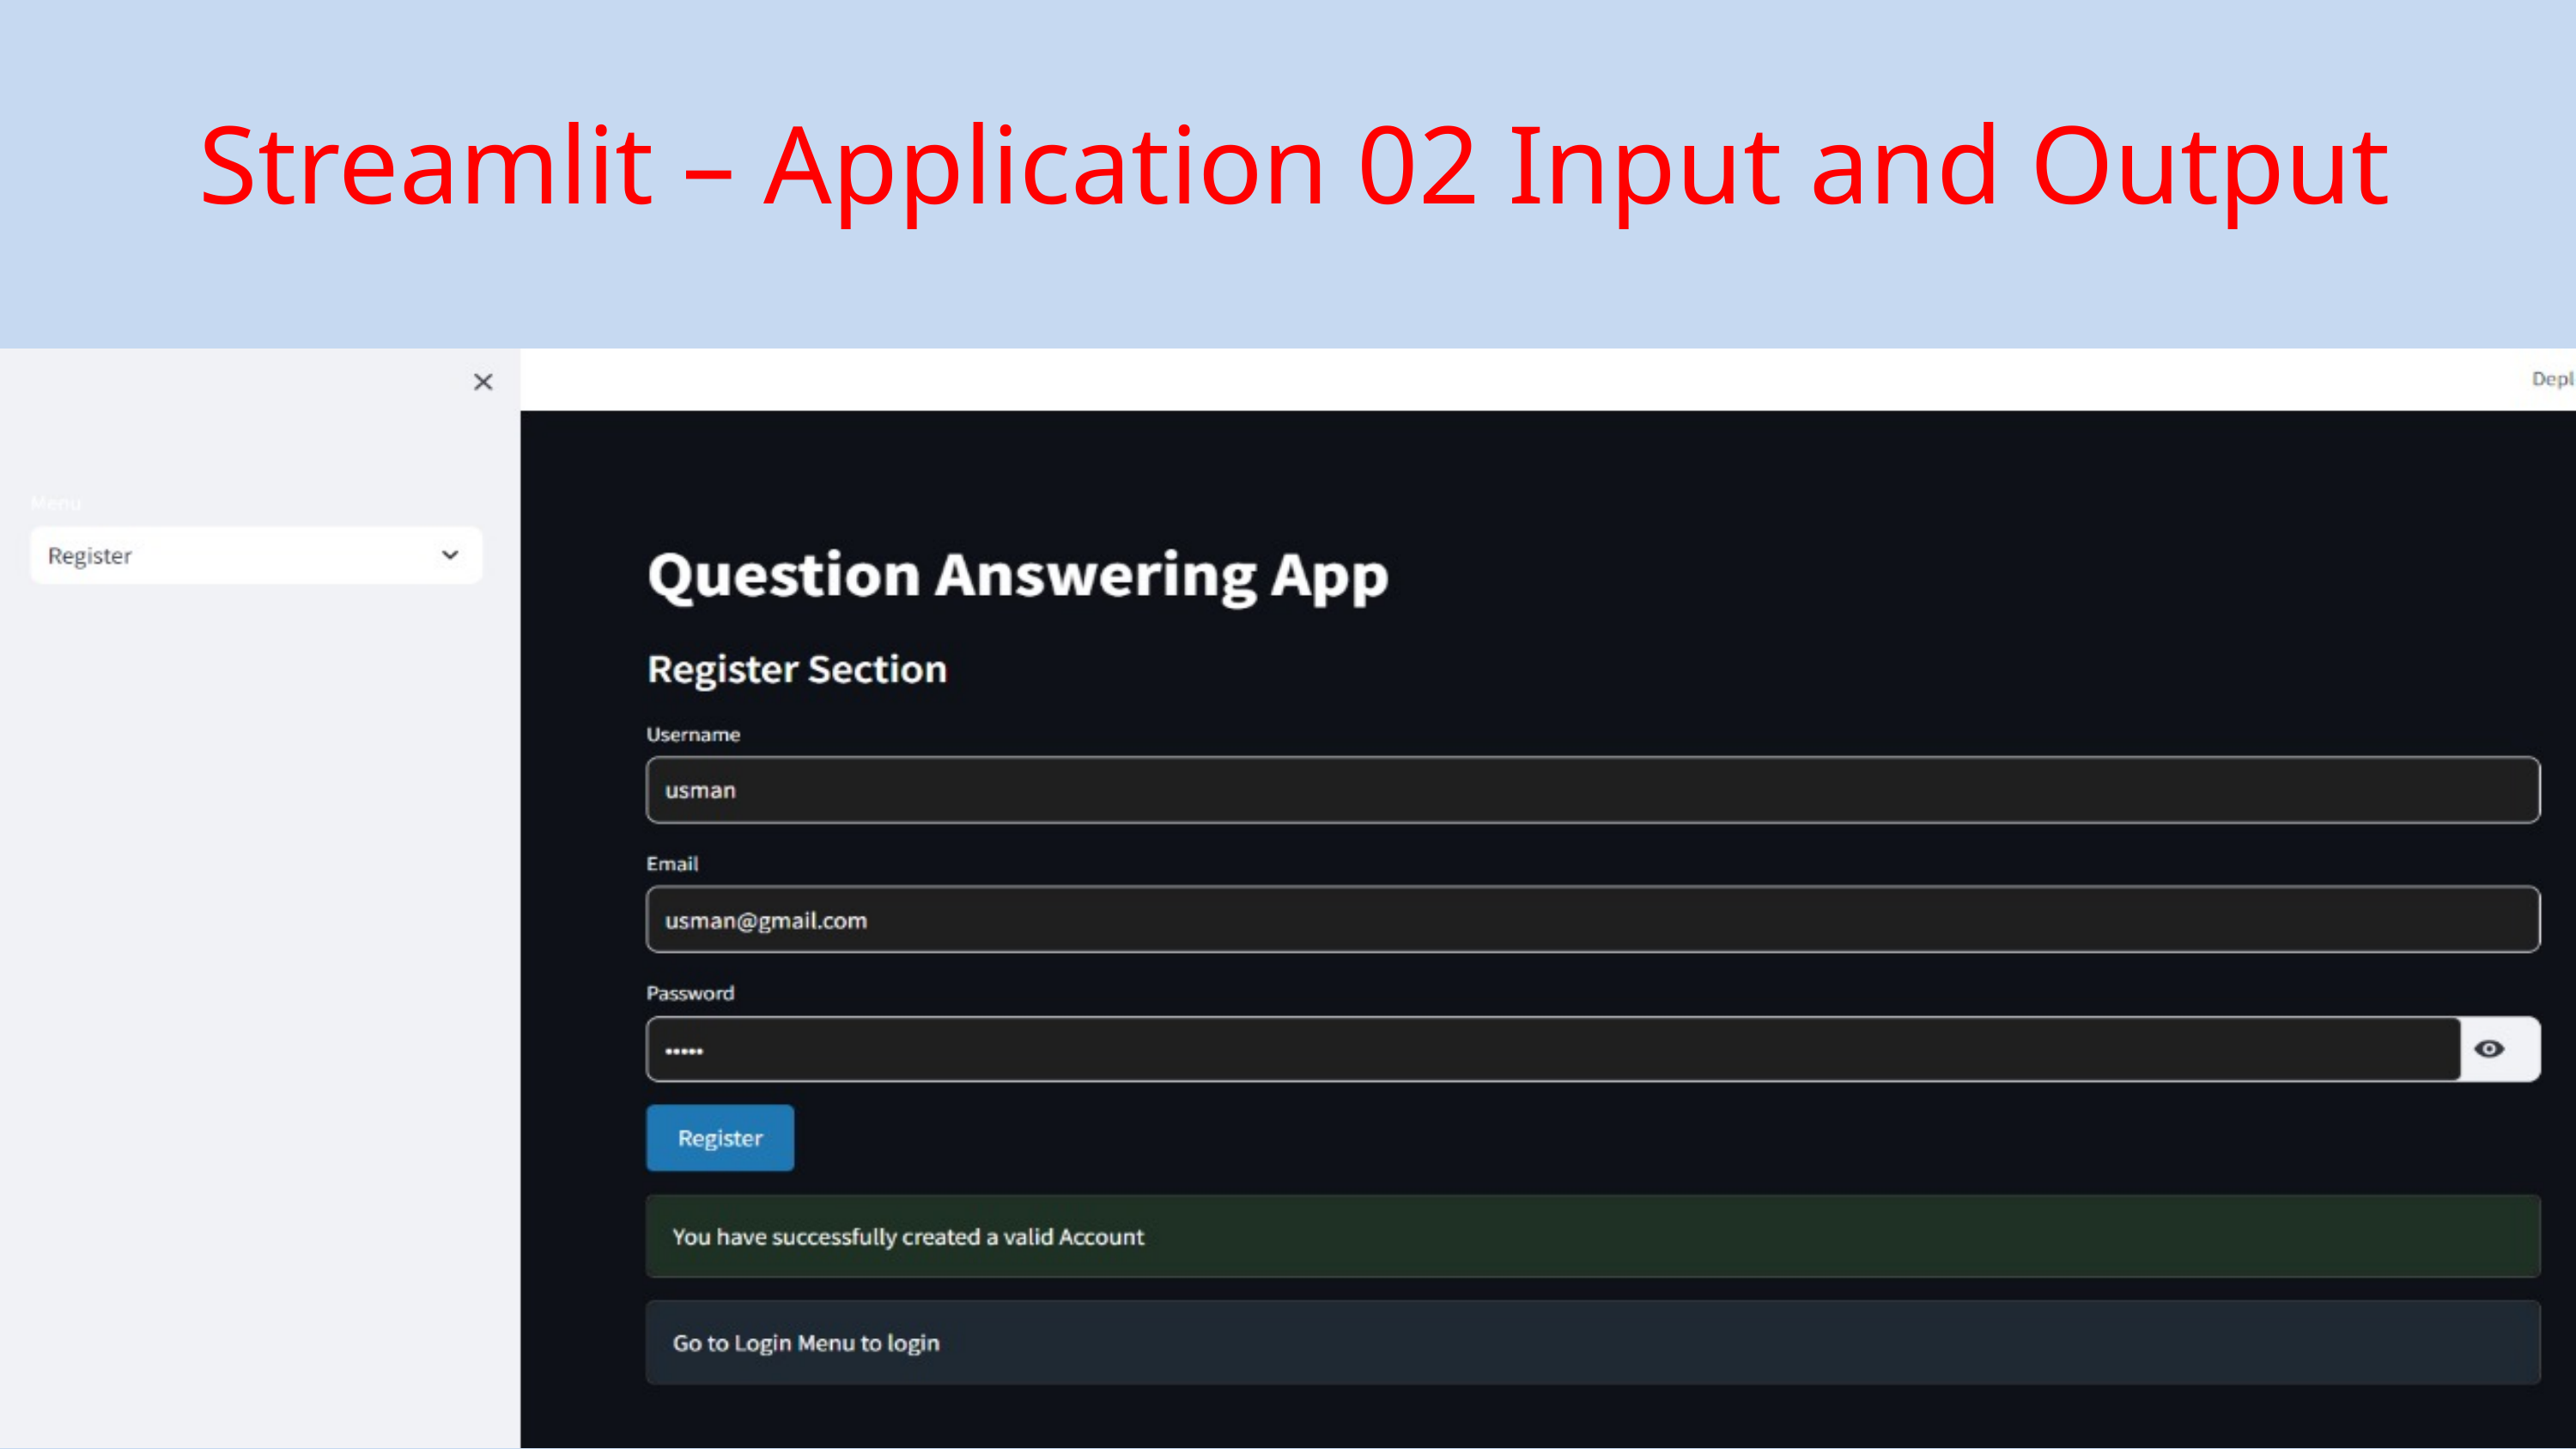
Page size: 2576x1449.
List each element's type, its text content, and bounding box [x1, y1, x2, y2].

text_box Streamlit – Application 02 Input and Output [0, 39, 2576, 226]
picture [0, 348, 2576, 1448]
